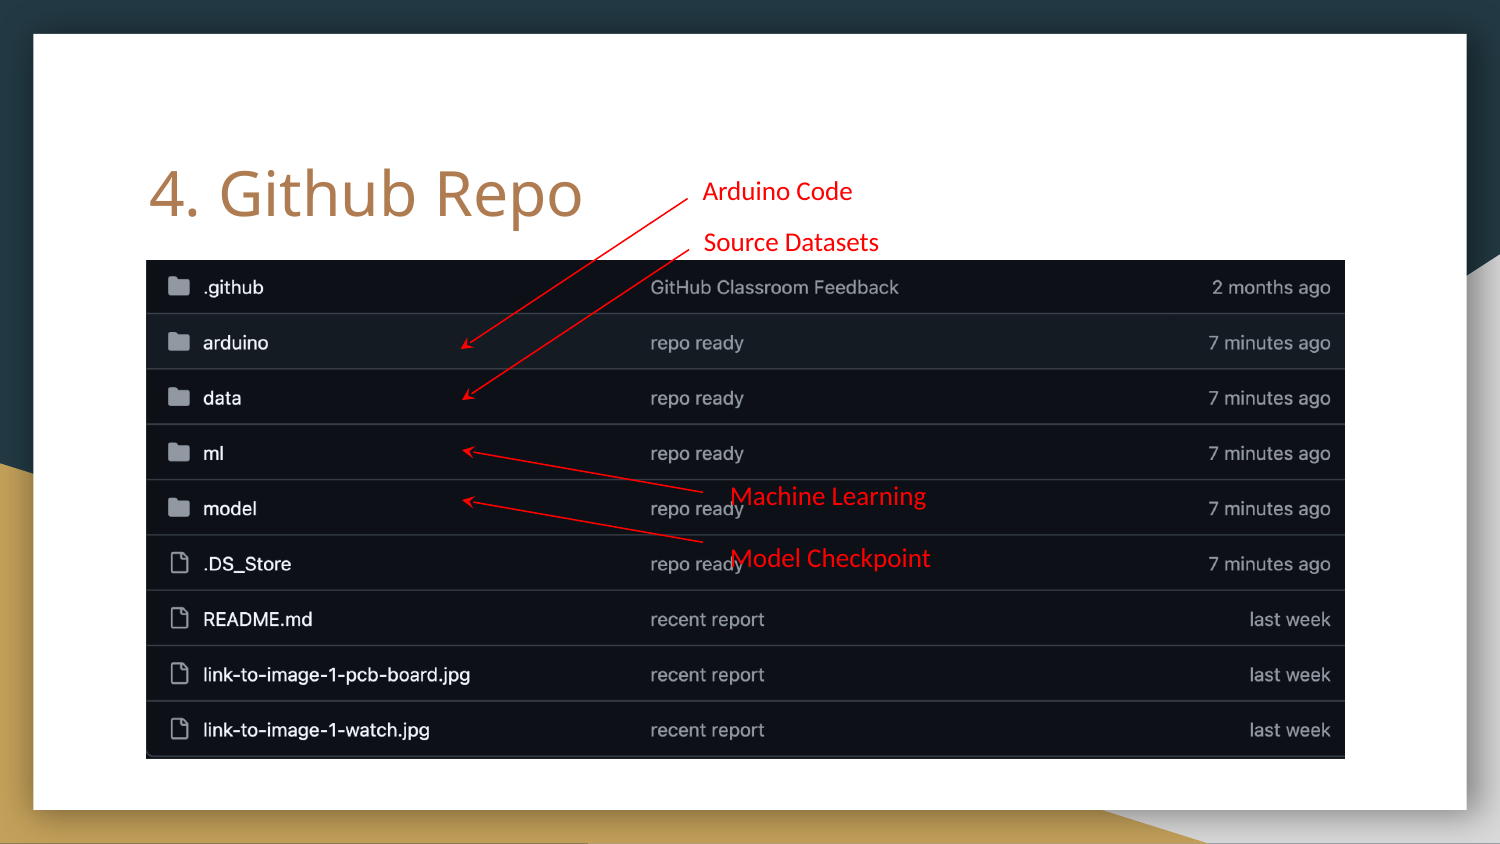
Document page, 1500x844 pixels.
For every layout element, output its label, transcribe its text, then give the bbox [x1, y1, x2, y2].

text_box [461, 449, 977, 499]
picture [145, 259, 1345, 759]
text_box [460, 158, 950, 209]
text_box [461, 209, 951, 401]
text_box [461, 499, 977, 583]
title 4. Github Repo [134, 138, 1366, 296]
